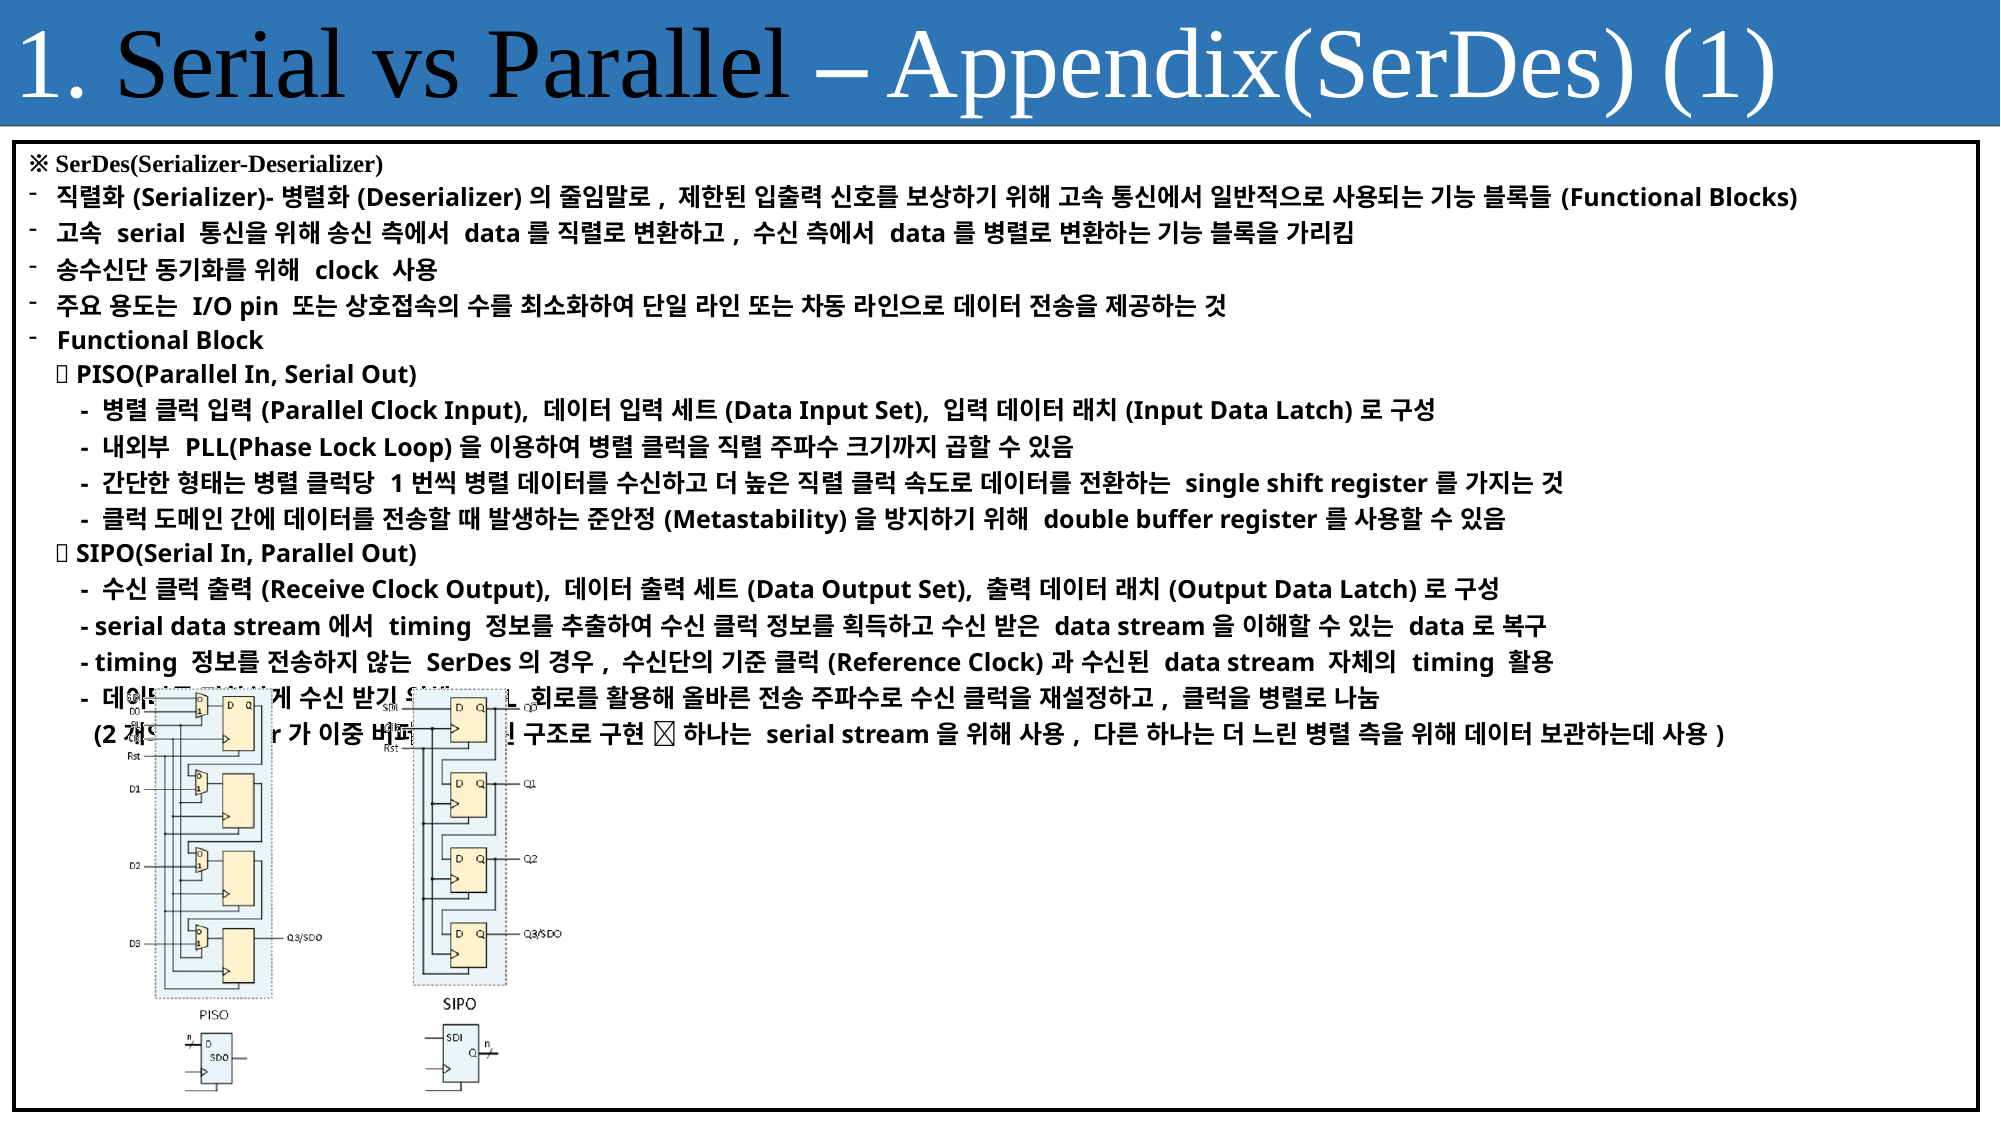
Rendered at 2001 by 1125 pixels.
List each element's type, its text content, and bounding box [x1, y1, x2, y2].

picture [115, 685, 567, 1098]
text_box 1. Serial vs Parallel – Appendix(SerDes) (1) [0, 0, 2000, 126]
table_header ※ SerDes(Serializer-Deserializer) 직렬화(Serializer)-병렬화(Deserializer)의 줄임말로, 제한된 입출력 신호를 보상하기 위해 고속 통신에서 일반적으로 사용되는 기능 블록들(Functional Blocks) 고속 serial 통신을 위해 송신 측에서 data를 직렬로 변환하고, 수신 측에서 data를 병렬로 변환하는 기능 블록을 가리킴 송수신단 동기화를 위해 clock 사용 주요 용도는 I/O pin 또는 상호접속의 수를 최소화하여 단일 라인 또는 차동 라인으로 데이터 전송을 제공하는 것 Functional Block  PISO(Parallel In, Serial Out) - 병렬 클럭 입력(Parallel Clock Input), 데이터 입력 세트(Data Input Set), 입력 데이터 래치(Input Data Latch)로 구성 - 내외부 PLL(Phase Lock Loop)을 이용하여 병렬 클럭을 직렬 주파수 크기까지 곱할 수 있음 - 간단한 형태는 병렬 클럭당 1번씩 병렬 데이터를 수신하고 더 높은 직렬 클럭 속도로 데이터를 전환하는 single shift register를 가지는 것 - 클럭 도메인 간에 데이터를 전송할 때 발생하는 준안정(Metastability)을 방지하기 위해 double buffer register를 사용할 수 있음  SIPO(Serial In, Parallel Out) - 수신 클럭 출력(Receive Clock Output), 데이터 출력 세트(Data Output Set), 출력 데이터 래치(Output Data Latch)로 구성 - serial data stream에서 timing 정보를 추출하여 수신 클럭 정보를 획득하고 수신 받은 data stream을 이해할 수 있는 data로 복구 - timing 정보를 전송하지 않는 SerDes의 경우, 수신단의 기준 클럭(Reference Clock)과 수신된 data stream 자체의 timing 활용 - 데이터를 정확하게 수신 받기 위해, PLL 회로를 활용해 올바른 전송 주파수로 수신 클럭을 재설정하고, 클럭을 병렬로 나눔 (2개의 register가 이중 버퍼로 연결된 구조로 구현  하나는 serial stream을 위해 사용, 다른 하나는 더 느린 병렬 측을 위해 데이터 보관하는데 사용) [16, 144, 1976, 1108]
